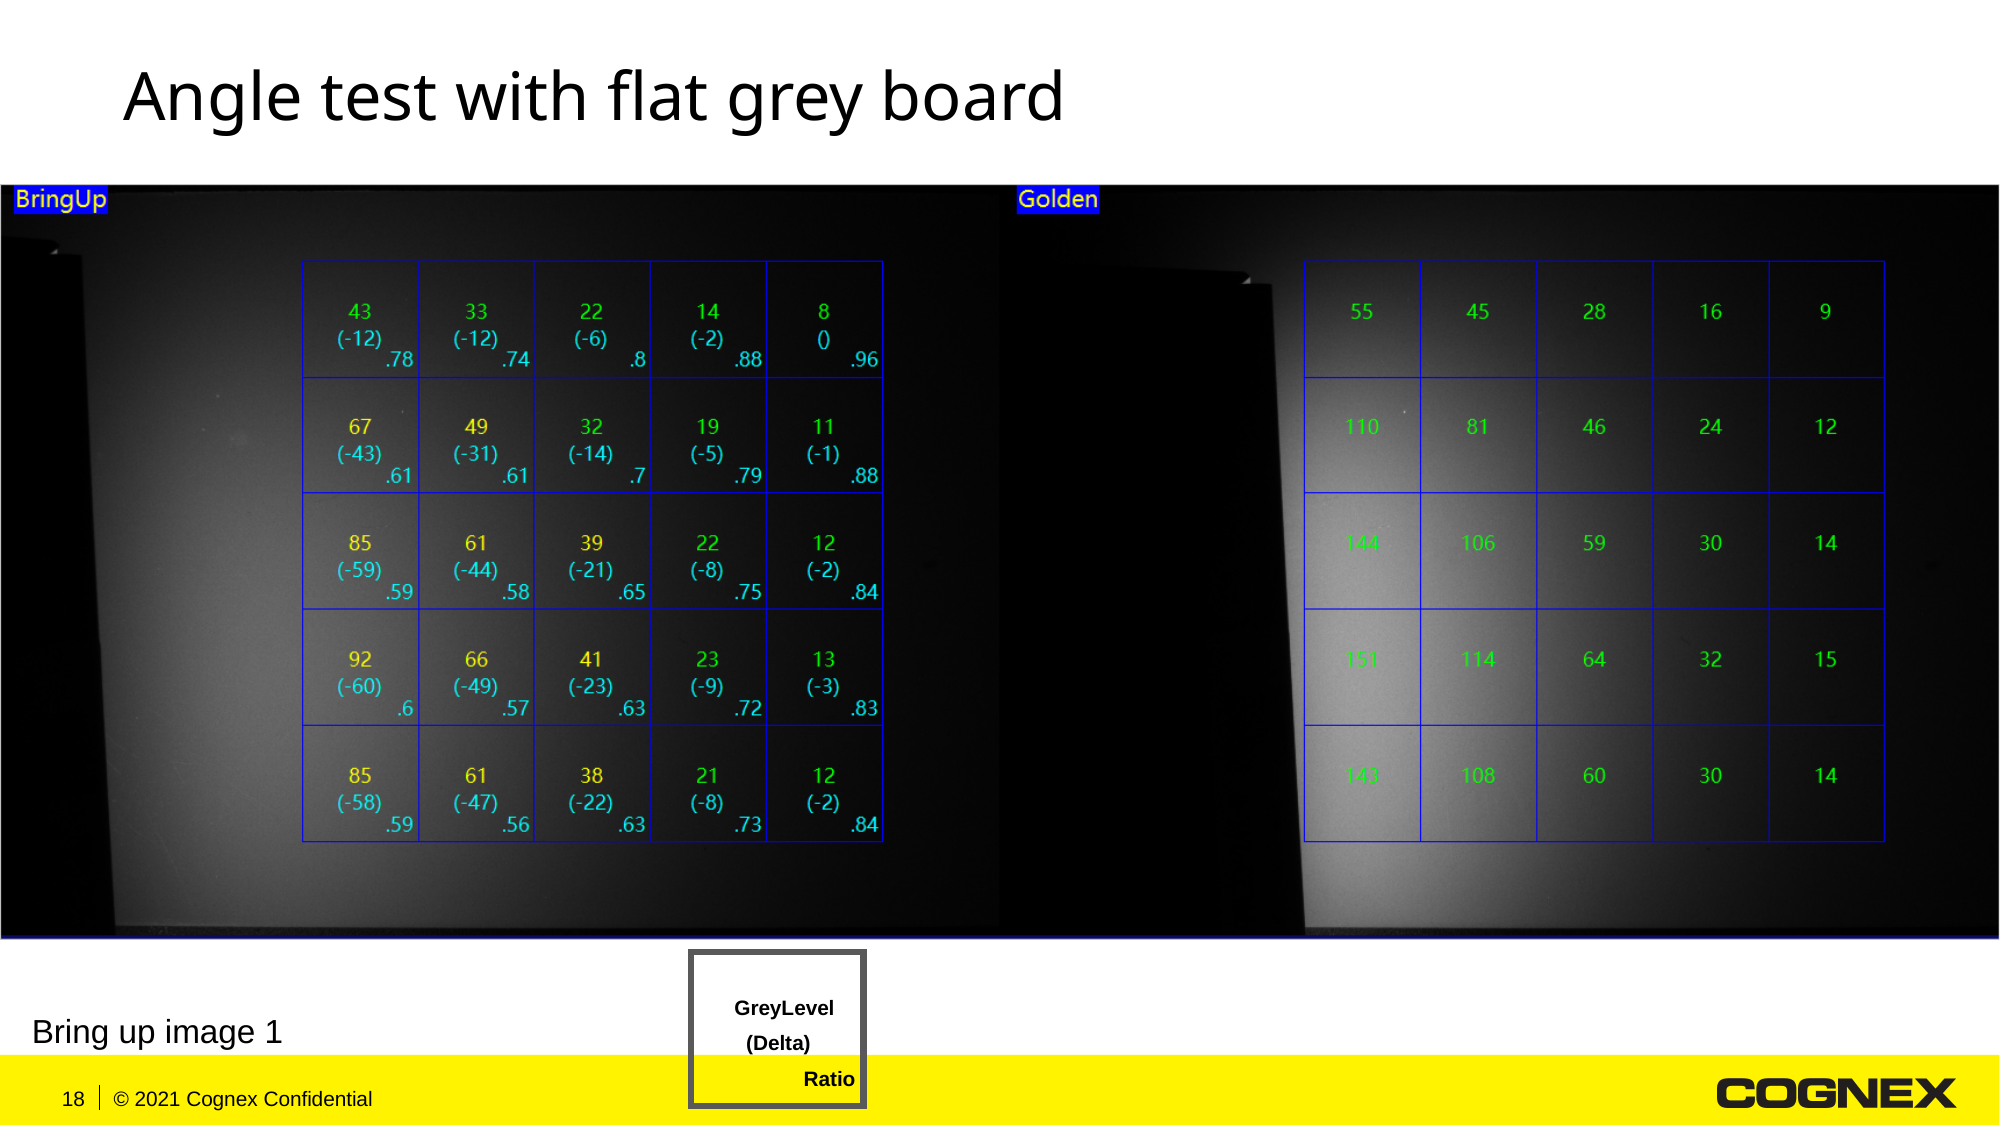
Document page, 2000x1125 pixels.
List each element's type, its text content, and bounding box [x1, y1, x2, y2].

title Angle test with flat grey board [107, 55, 1889, 181]
text_box GreyLevel (Delta) Ratio [690, 952, 864, 1106]
picture [0, 184, 2000, 941]
picture [1717, 1078, 1957, 1108]
text_box Bring up image 1 [17, 1007, 280, 1050]
